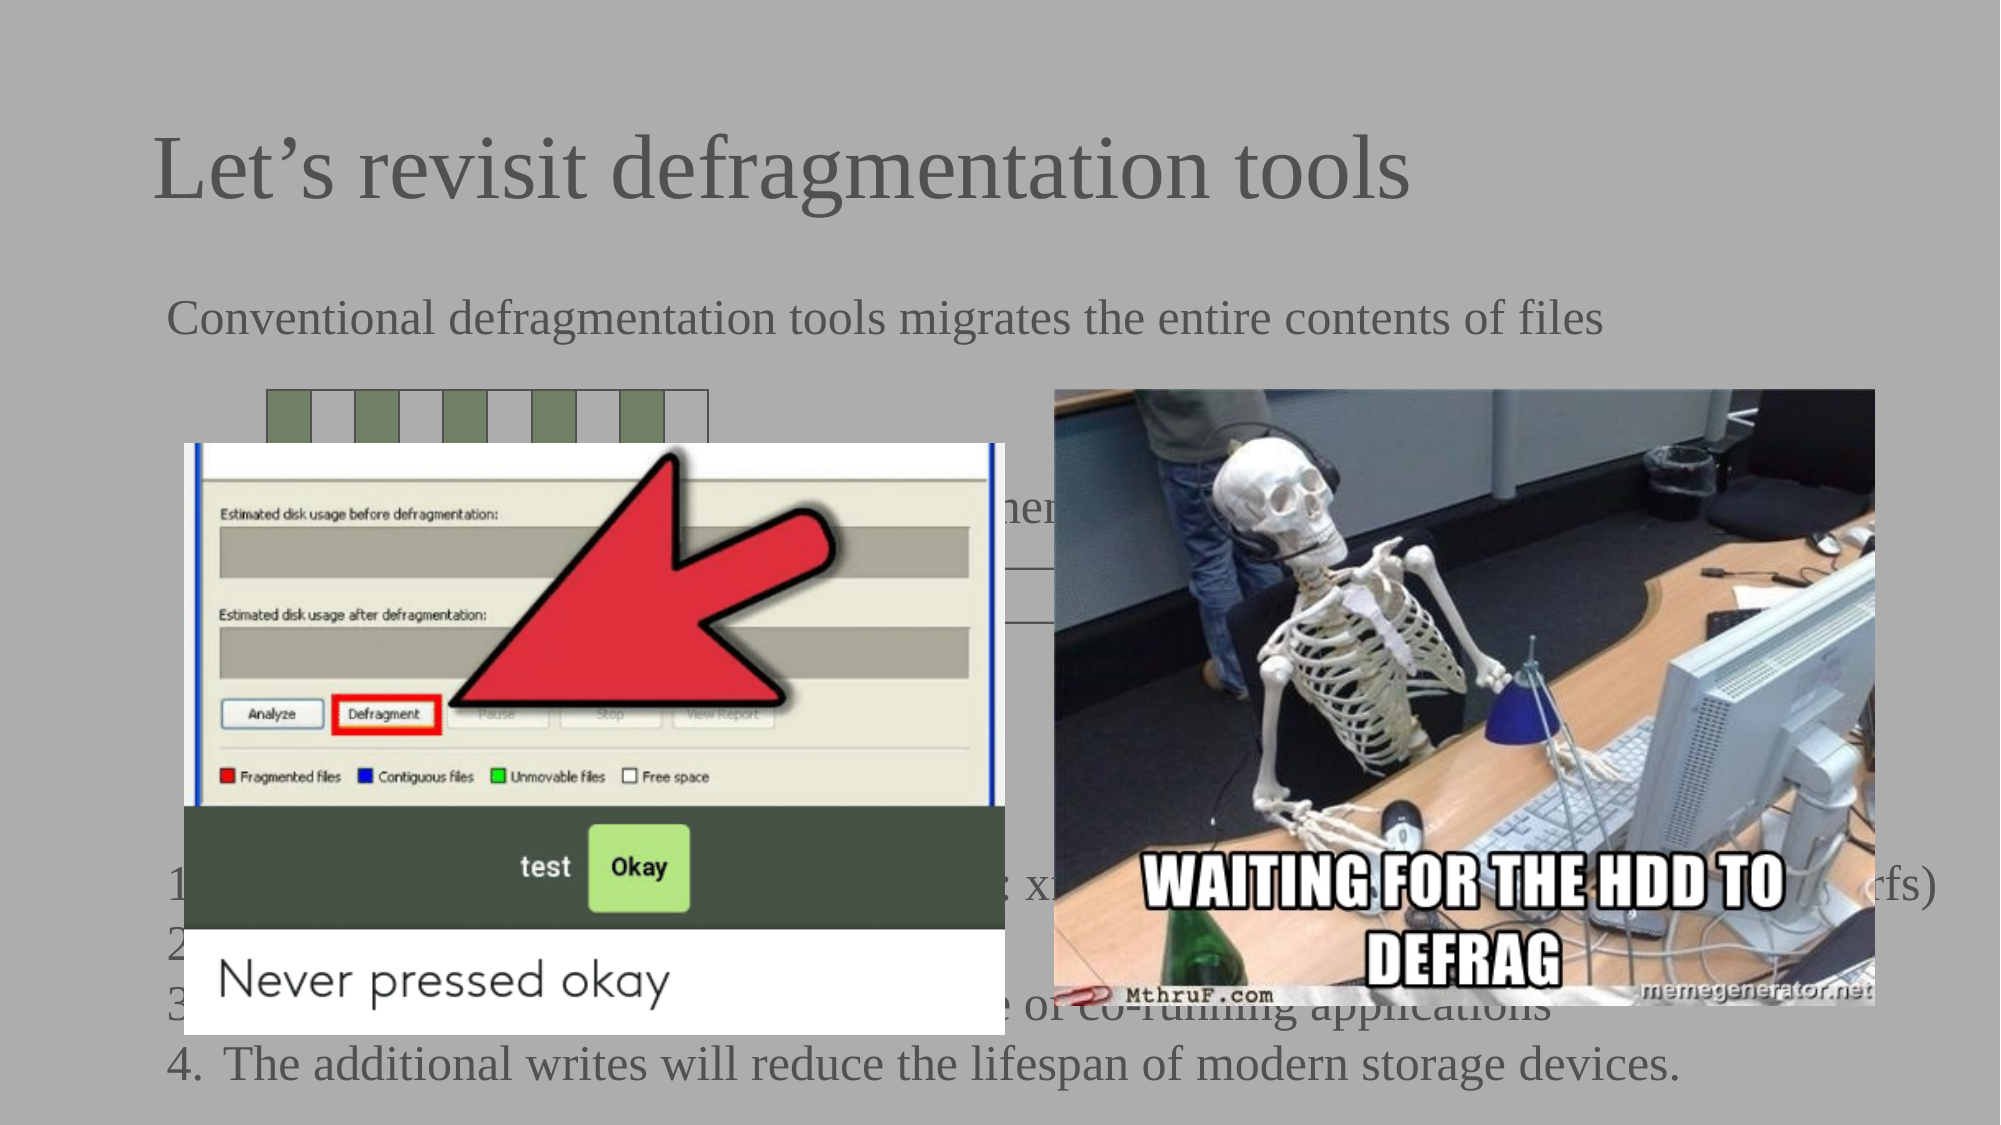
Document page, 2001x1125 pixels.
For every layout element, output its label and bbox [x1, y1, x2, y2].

picture [1054, 389, 1875, 1006]
text_box [0, 0, 2000, 1125]
picture [184, 443, 1005, 1035]
